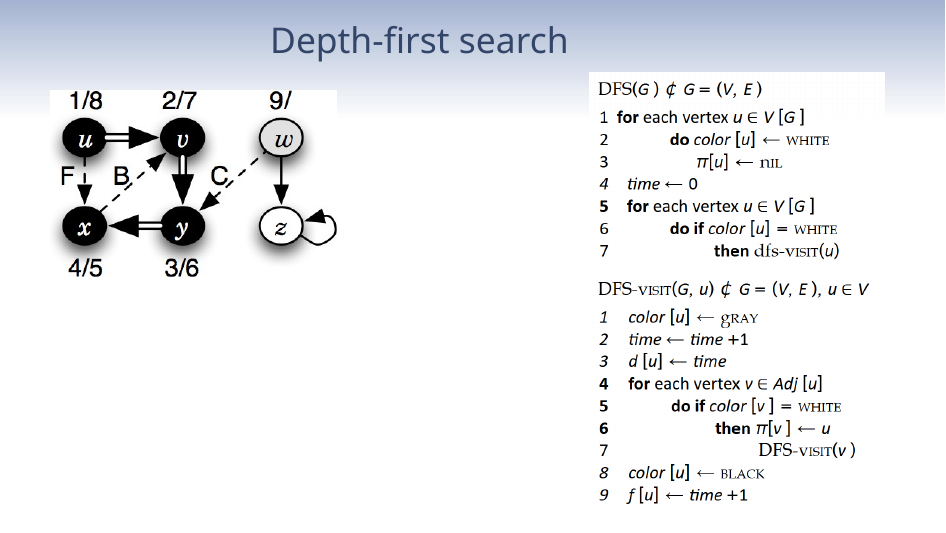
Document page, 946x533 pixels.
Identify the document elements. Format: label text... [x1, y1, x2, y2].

text_box Depth-first search [267, 16, 608, 61]
picture [0, 0, 945, 510]
